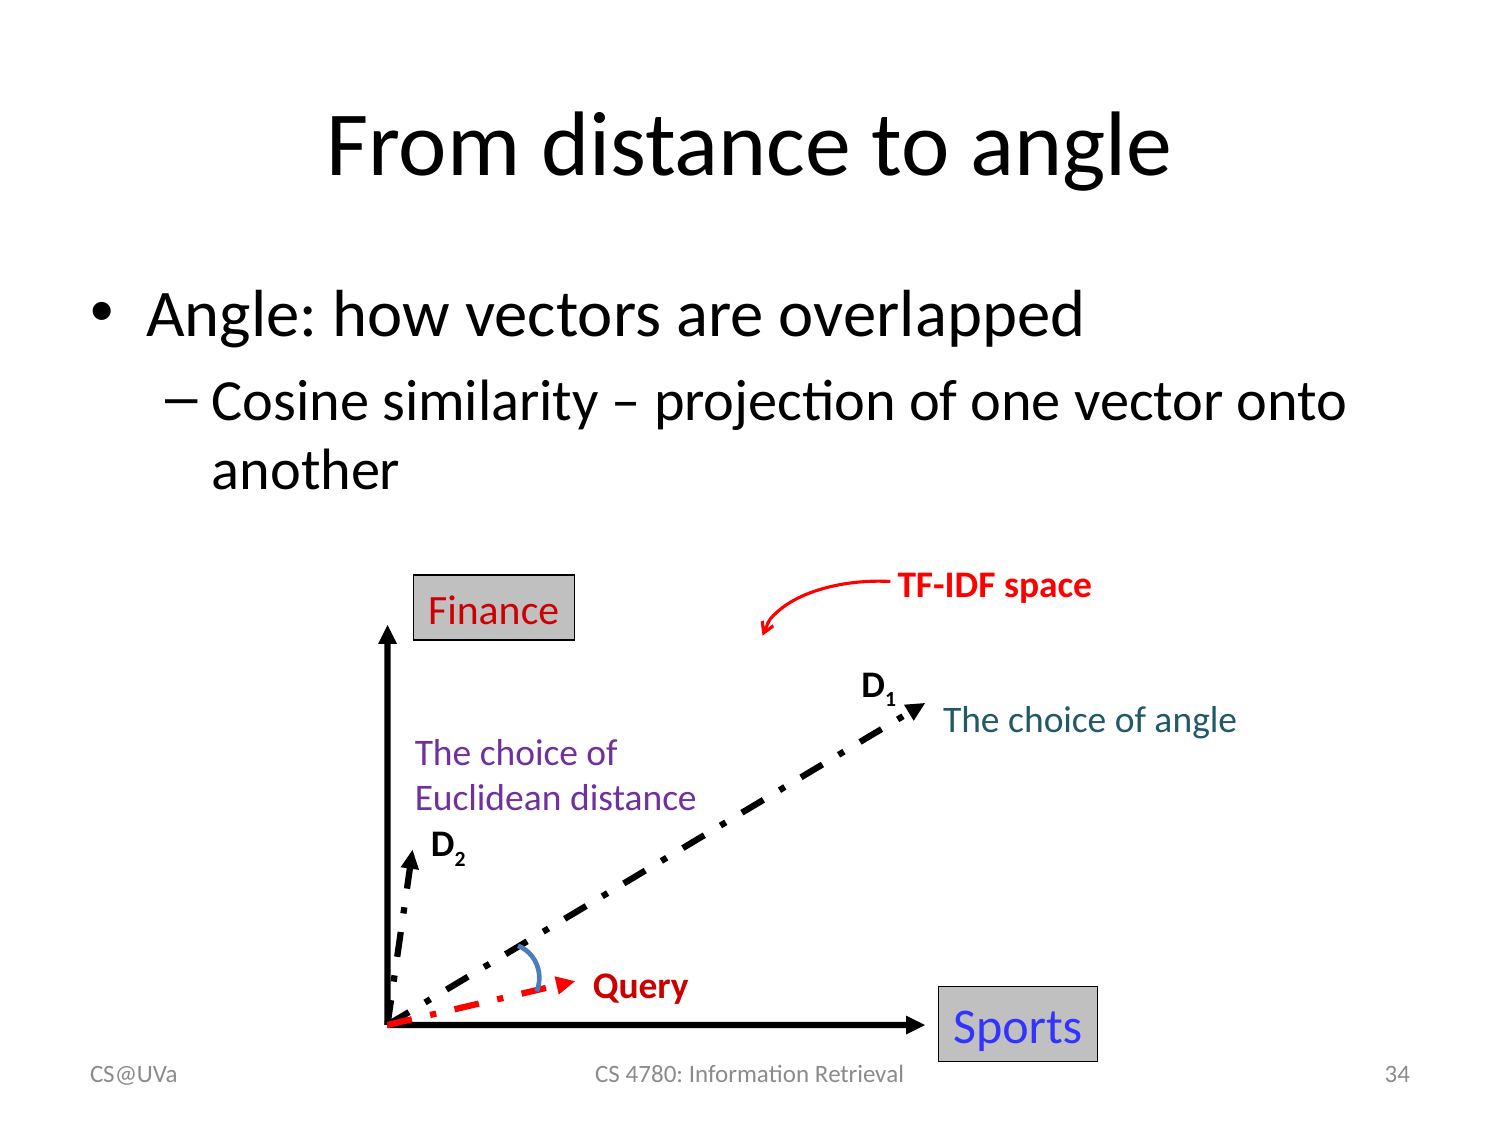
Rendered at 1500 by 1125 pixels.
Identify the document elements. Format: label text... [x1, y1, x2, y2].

text_box Query [578, 953, 704, 1014]
text_box The choice of Euclidean distance [399, 721, 767, 826]
text_box Finance [413, 575, 575, 640]
text_box D1 [846, 652, 912, 719]
text_box [388, 1018, 925, 1032]
text_box [404, 849, 416, 870]
text_box D2 [416, 826, 481, 878]
footer CS 4780: Information Retrieval [512, 1042, 988, 1103]
text_box [557, 977, 575, 991]
text_box [504, 945, 541, 992]
slide_number 34 [1074, 1042, 1425, 1103]
text_box The choice of angle [928, 687, 1296, 748]
text_box Sports [938, 986, 1098, 1062]
slide_number CS@UVa [75, 1042, 425, 1103]
text_box TF-IDF space [882, 552, 1208, 613]
text_box [912, 703, 925, 715]
list Angle: how vectors are overlapped Cosine similarity – projection of one vector onto another [75, 262, 1425, 1005]
text_box [761, 580, 891, 643]
text_box [381, 624, 394, 1020]
title From distance to angle [75, 45, 1425, 233]
